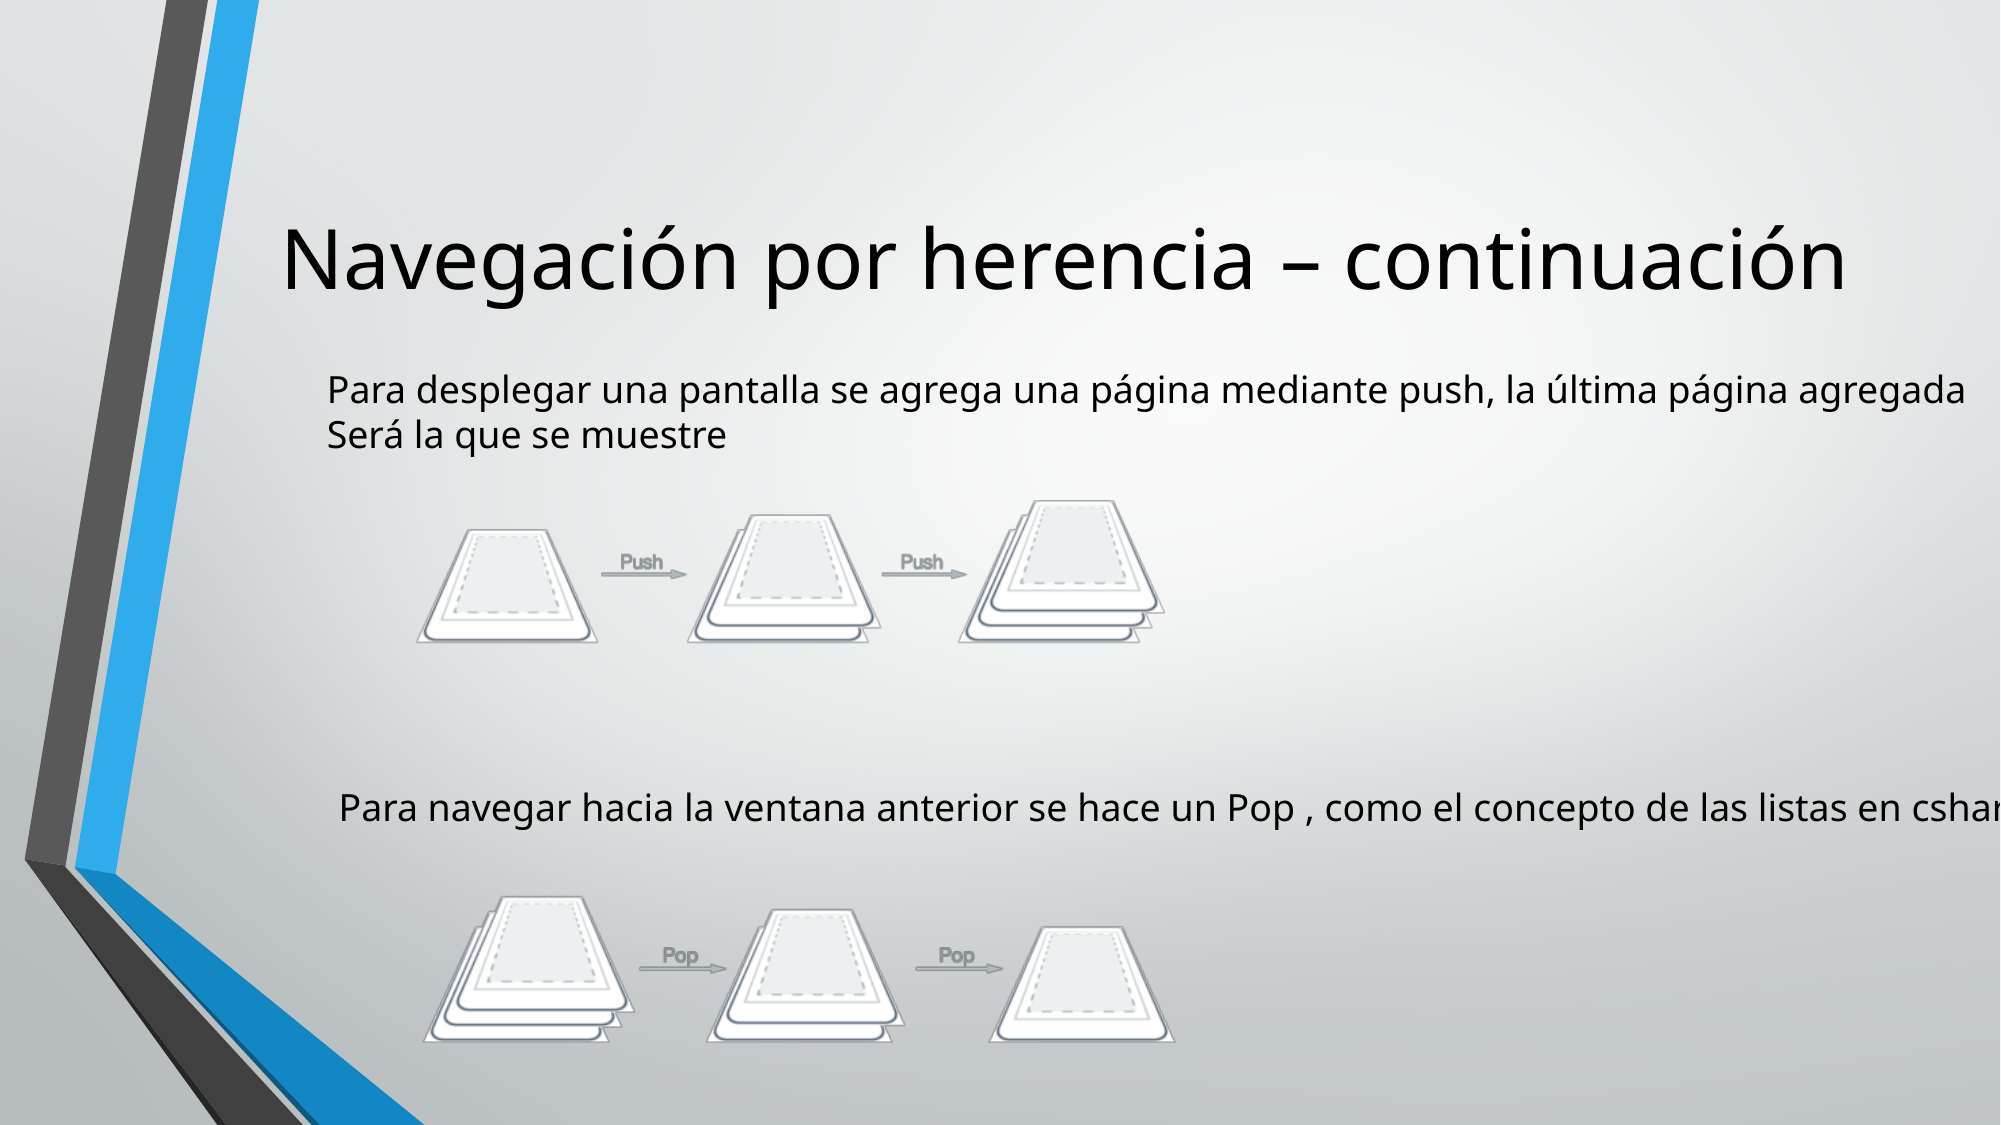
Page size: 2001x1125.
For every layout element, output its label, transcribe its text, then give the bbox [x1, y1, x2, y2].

title Navegación por herencia – continuación [243, 112, 1887, 400]
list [415, 500, 1167, 654]
text_box Para desplegar una pantalla se agrega una página mediante push, la última página agregada Será la que se muestre [312, 358, 1983, 464]
picture [415, 890, 1185, 1043]
text_box Para navegar hacia la ventana anterior se hace un Pop , como el concepto de las listas en csharp [323, 776, 2000, 837]
